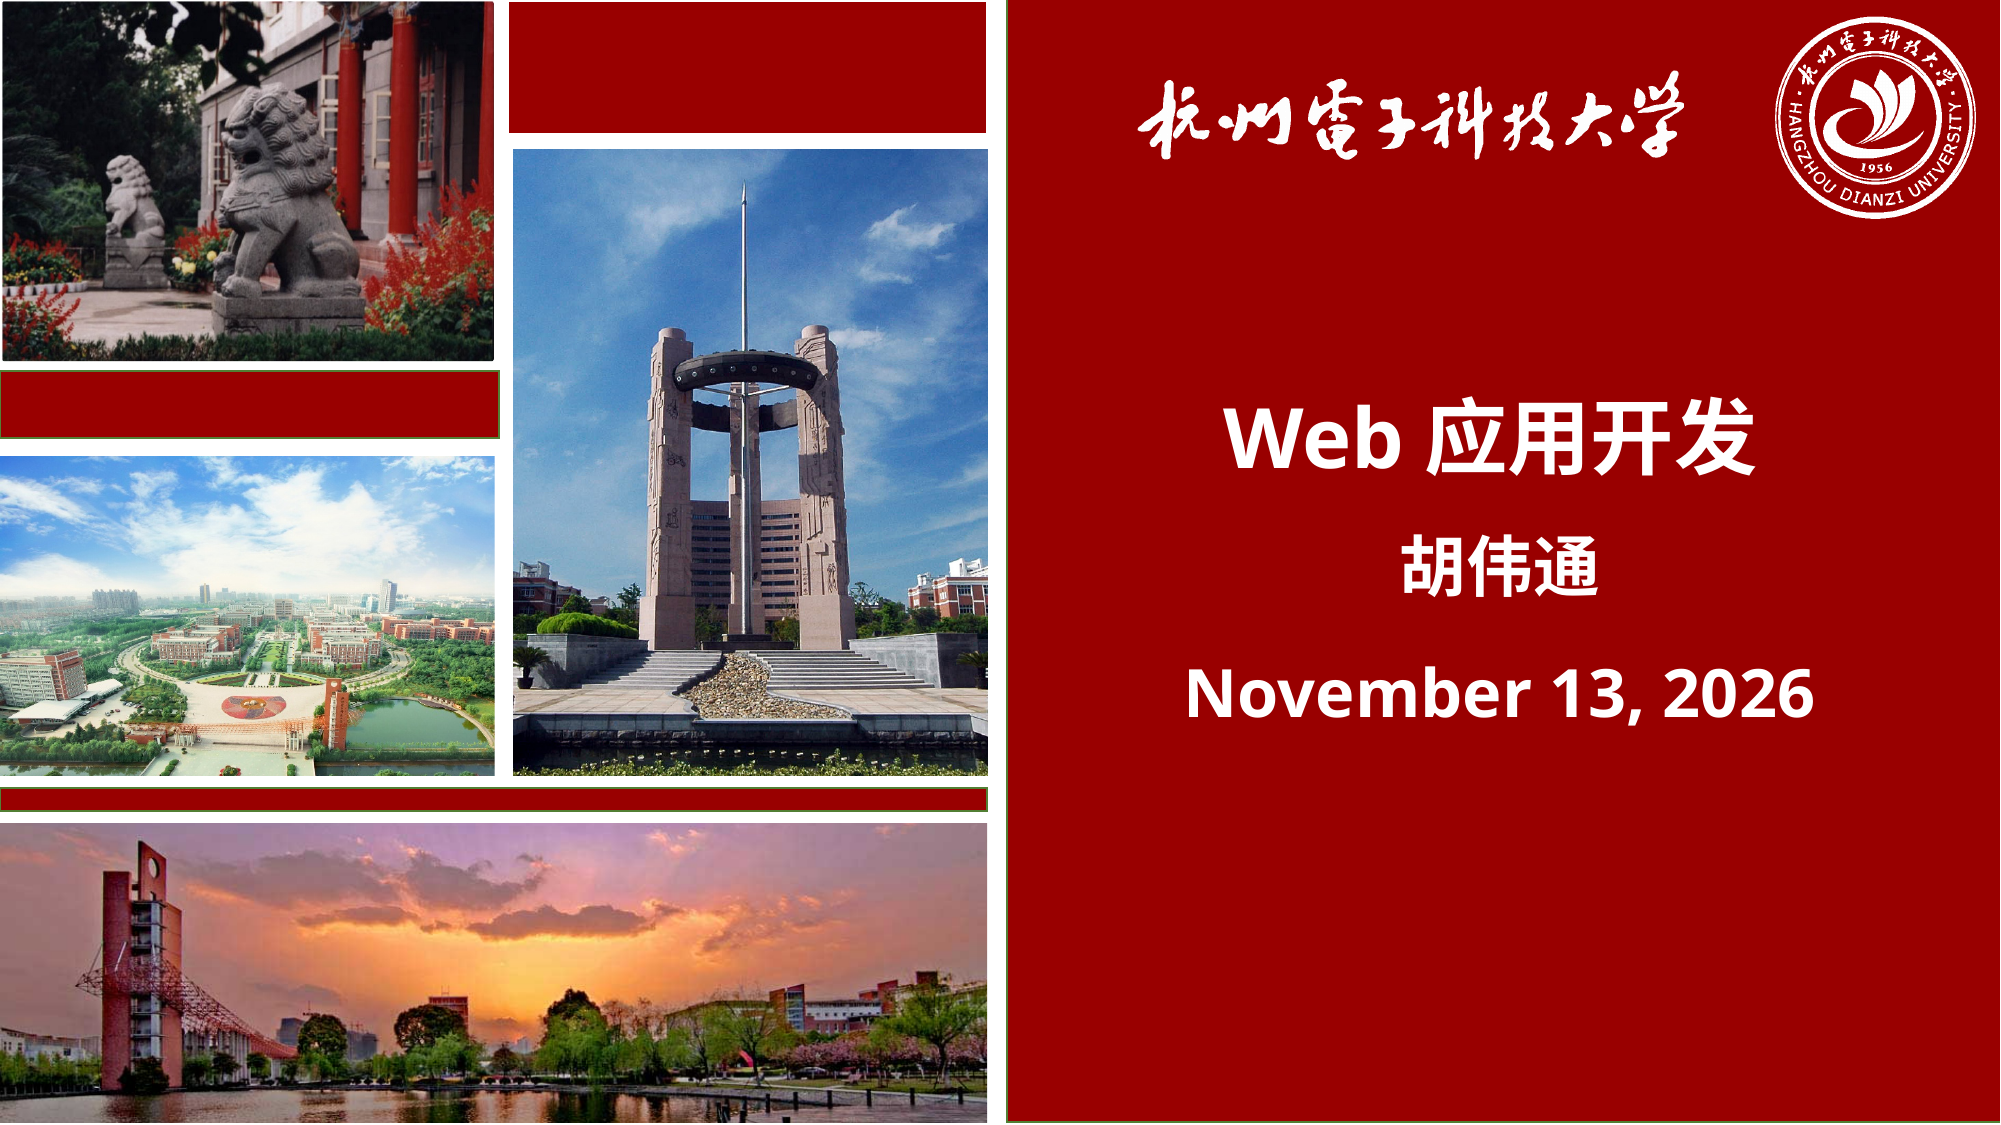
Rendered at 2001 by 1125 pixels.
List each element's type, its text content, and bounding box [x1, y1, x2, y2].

text_box [0, 787, 988, 812]
text_box Web应用开发 胡伟通 2021年4月25日星期日 [1109, 327, 1891, 749]
picture [0, 823, 988, 1123]
text_box [506, 0, 989, 136]
picture [1133, 67, 1690, 168]
text_box [0, 370, 500, 439]
picture [0, 0, 495, 363]
text_box [1006, 0, 2000, 1123]
picture [0, 456, 495, 776]
picture [512, 148, 989, 777]
picture [1761, 11, 1990, 223]
